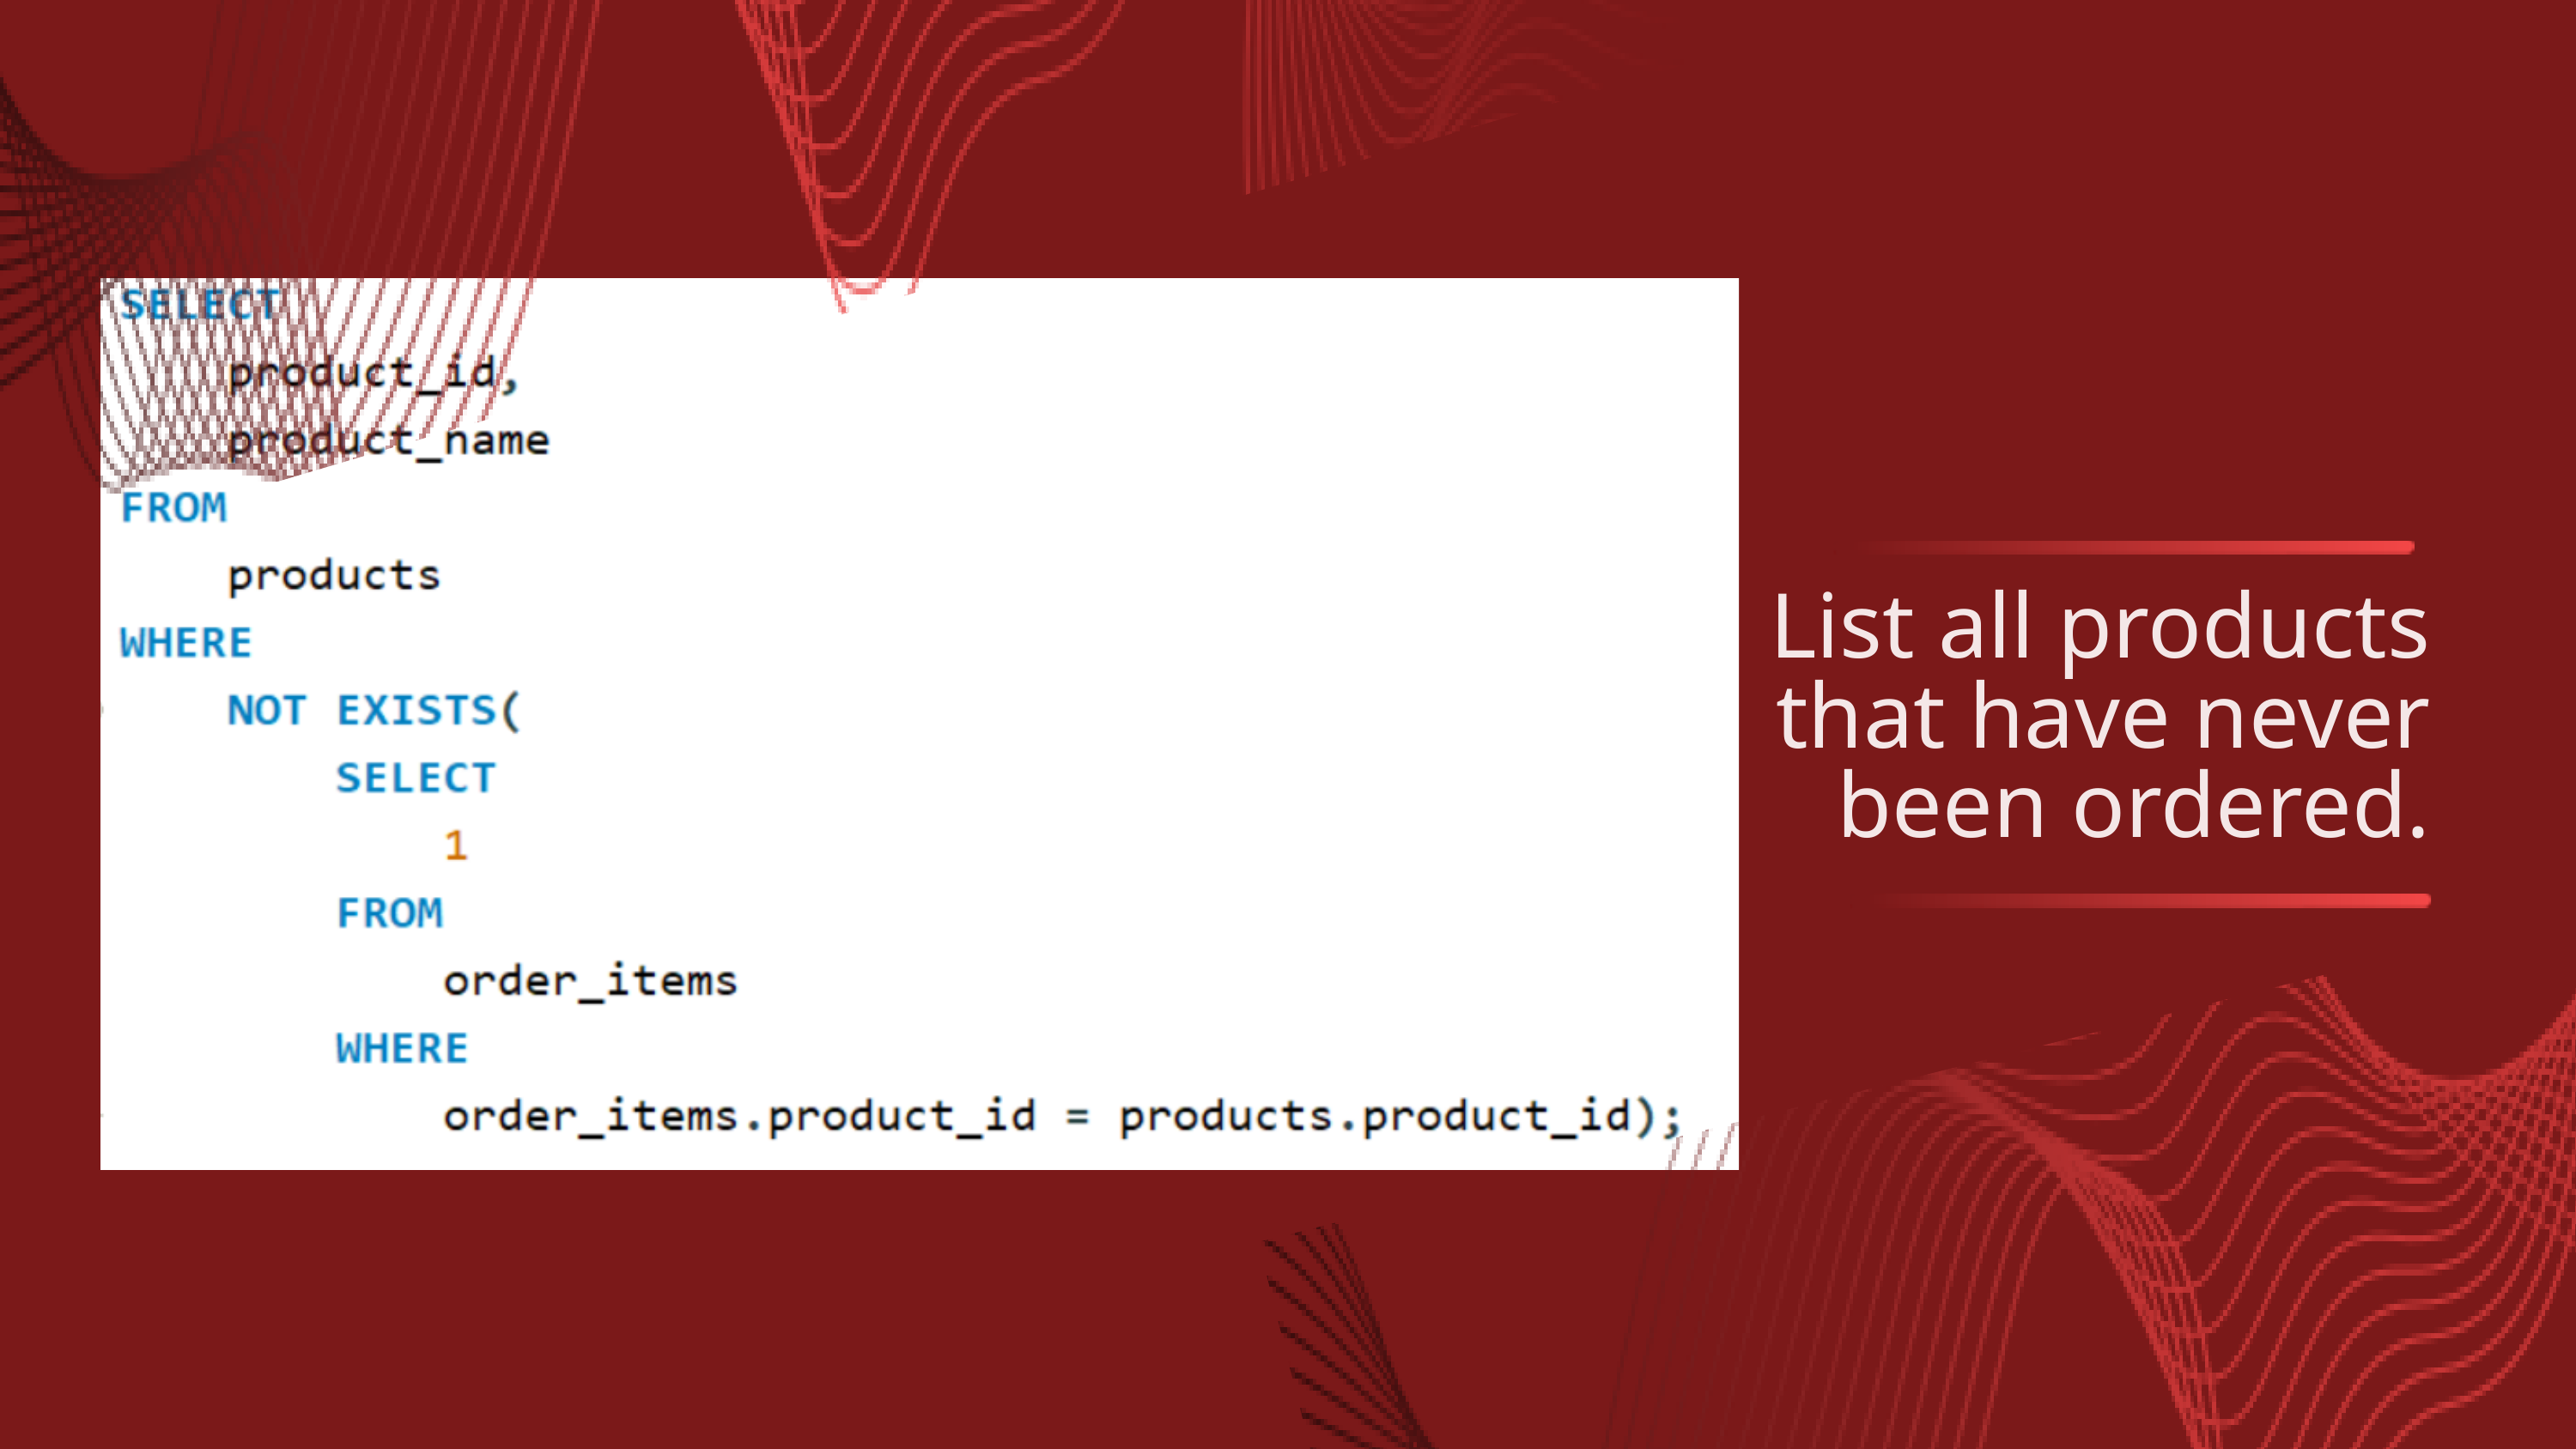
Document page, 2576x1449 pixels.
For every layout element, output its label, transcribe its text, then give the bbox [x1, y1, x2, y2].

text_box [0, 0, 1692, 555]
text_box [1258, 912, 2576, 1449]
text_box [100, 278, 1740, 1170]
text_box [1850, 894, 2432, 908]
text_box [1833, 541, 2415, 555]
text_box List all products that have never been ordered. [1740, 586, 2432, 855]
